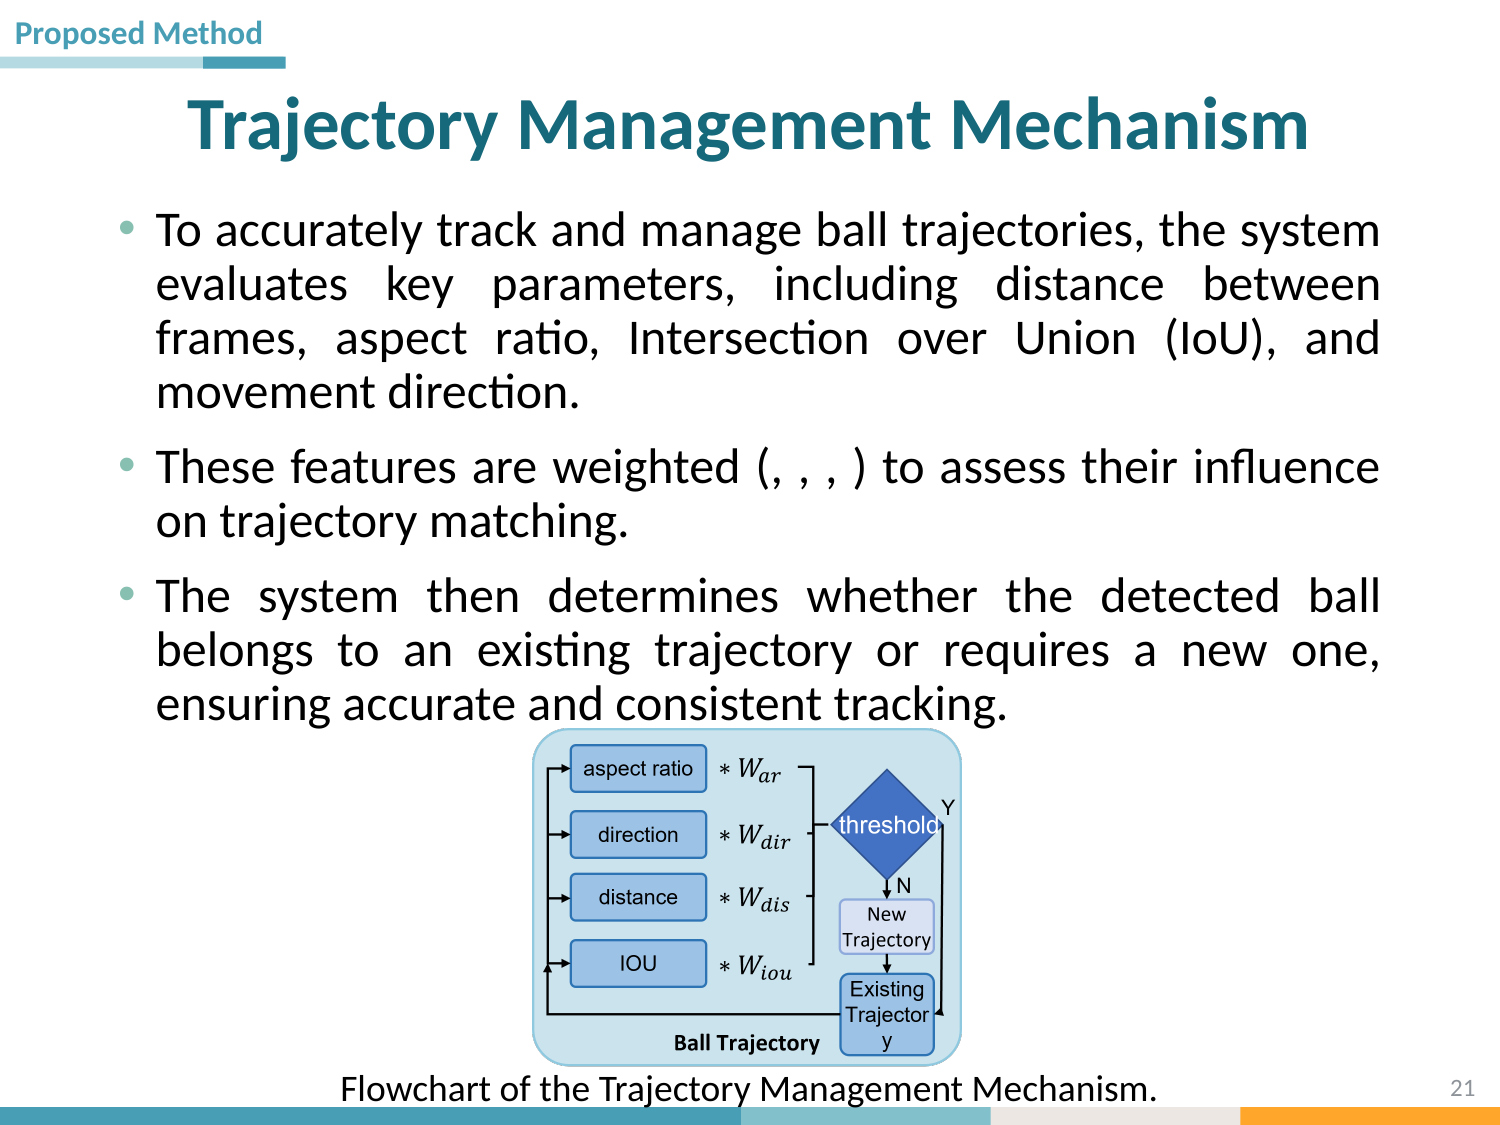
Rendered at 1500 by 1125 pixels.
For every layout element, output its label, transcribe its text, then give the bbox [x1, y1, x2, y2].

text_box Flowchart of the Trajectory Management Mechanism. [325, 1056, 1175, 1116]
title Trajectory Management Mechanism [103, 59, 1397, 192]
slide_number 21 [1396, 1056, 1491, 1117]
picture [532, 728, 968, 1071]
